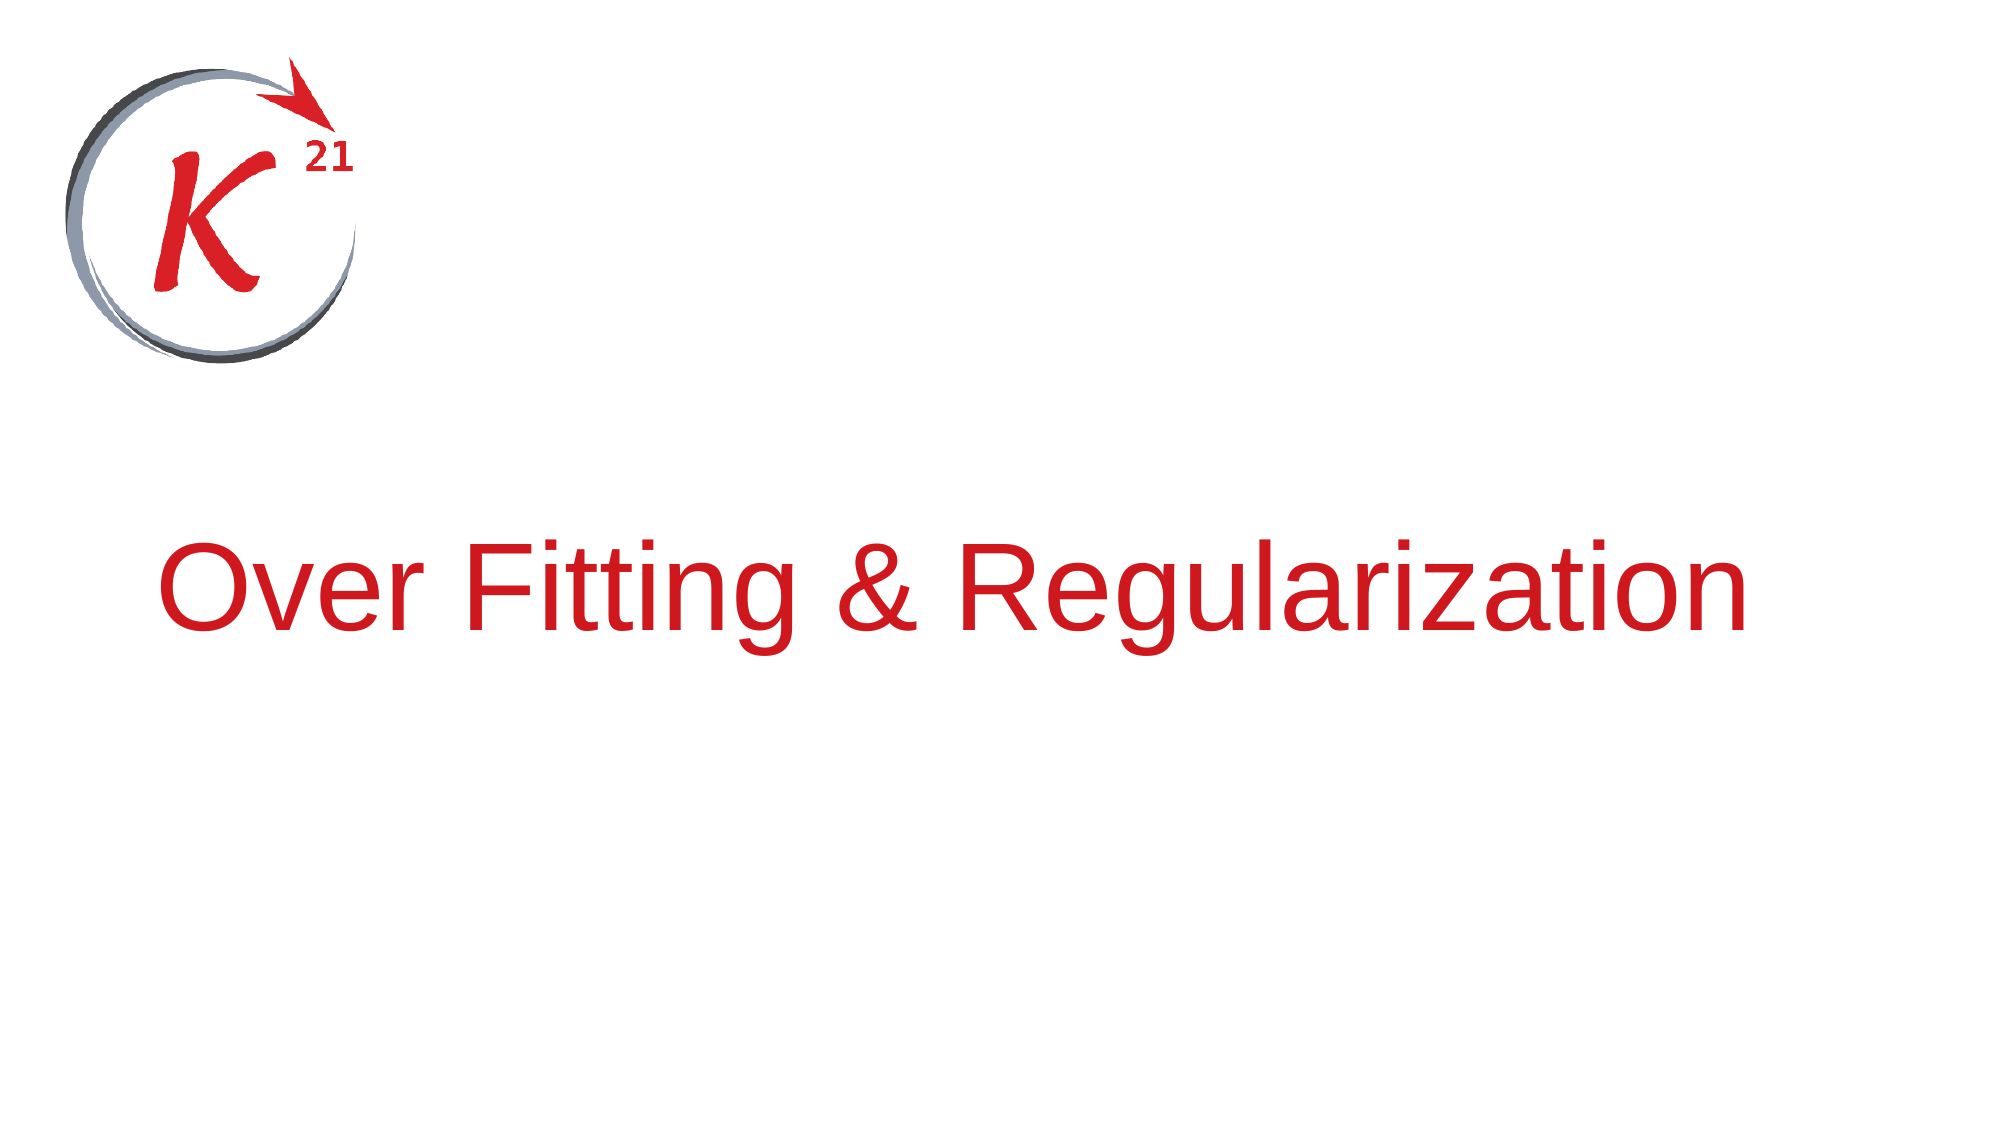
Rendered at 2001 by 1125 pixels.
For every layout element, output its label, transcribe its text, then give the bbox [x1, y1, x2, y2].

picture [0, 0, 420, 420]
text_box Over Fitting & Regularization [140, 497, 1890, 652]
